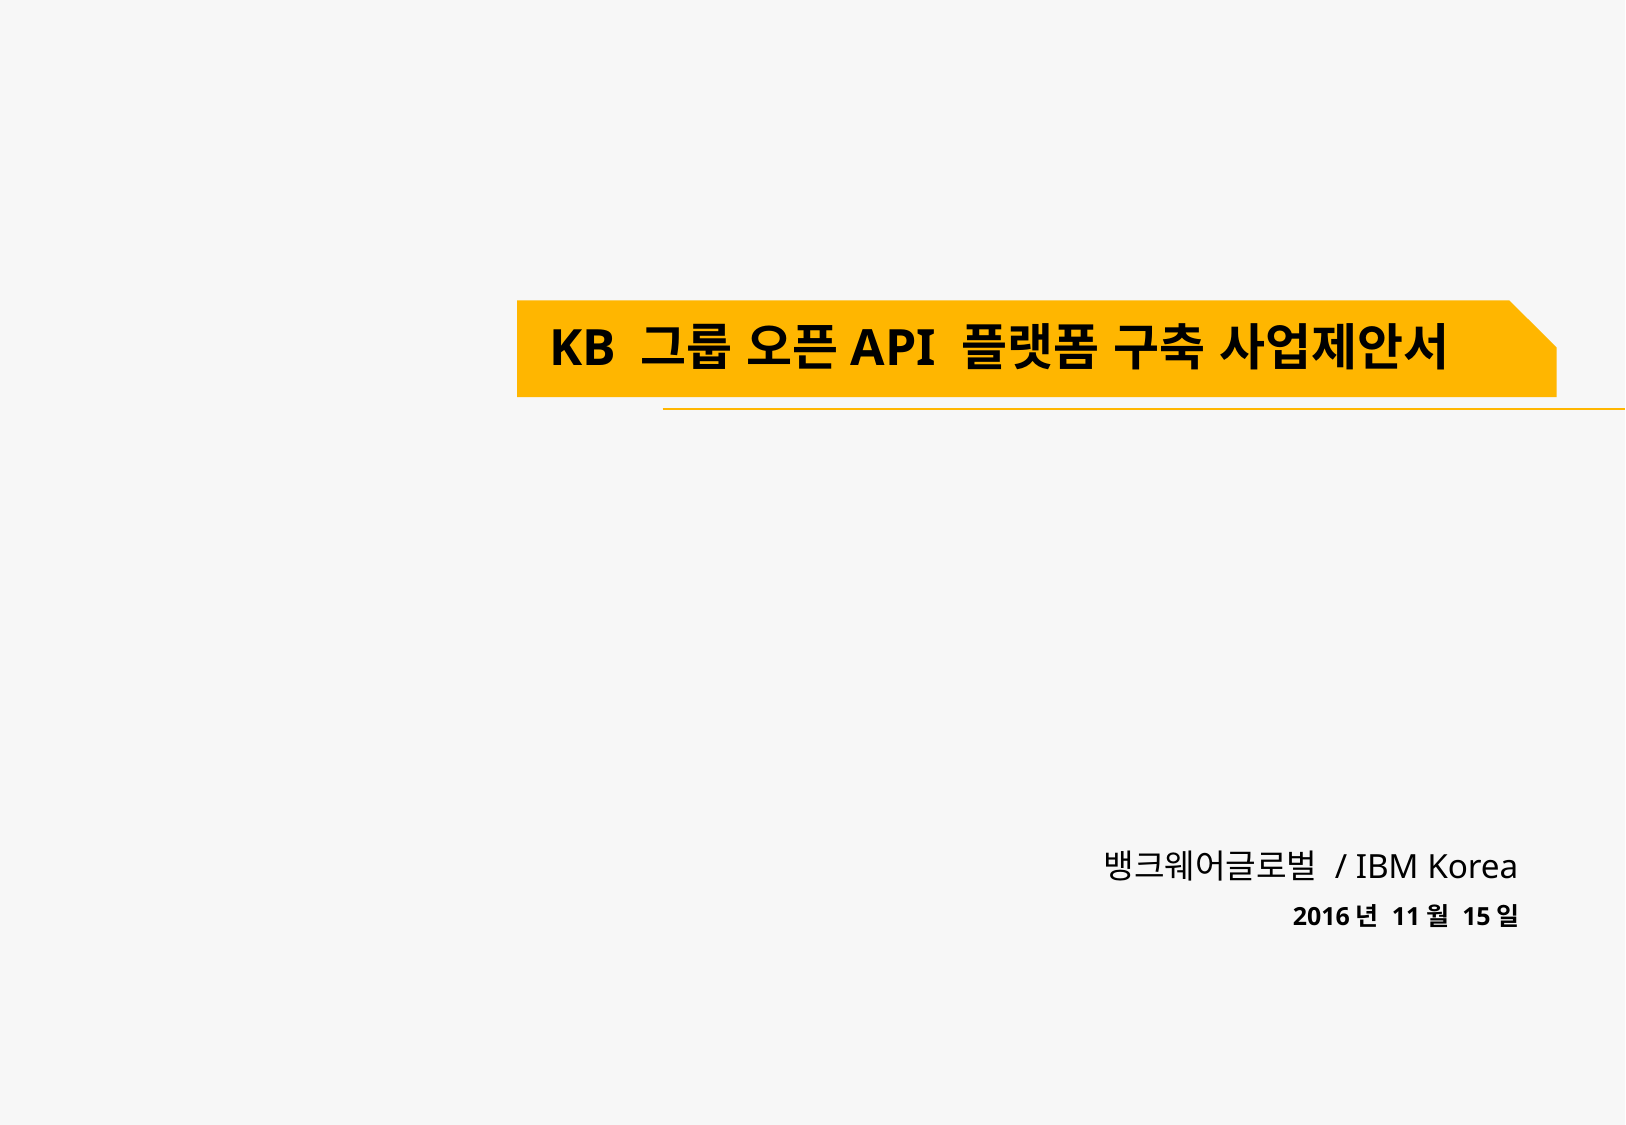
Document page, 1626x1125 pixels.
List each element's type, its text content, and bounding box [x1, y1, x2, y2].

text_box 뱅크웨어글로벌 / IBM Korea [1088, 837, 1534, 893]
text_box [517, 300, 1557, 398]
text_box 2016년 11월 15일 [1278, 893, 1535, 938]
text_box KB 그룹 오픈API 플랫폼 구축 사업제안서 [534, 307, 1464, 383]
